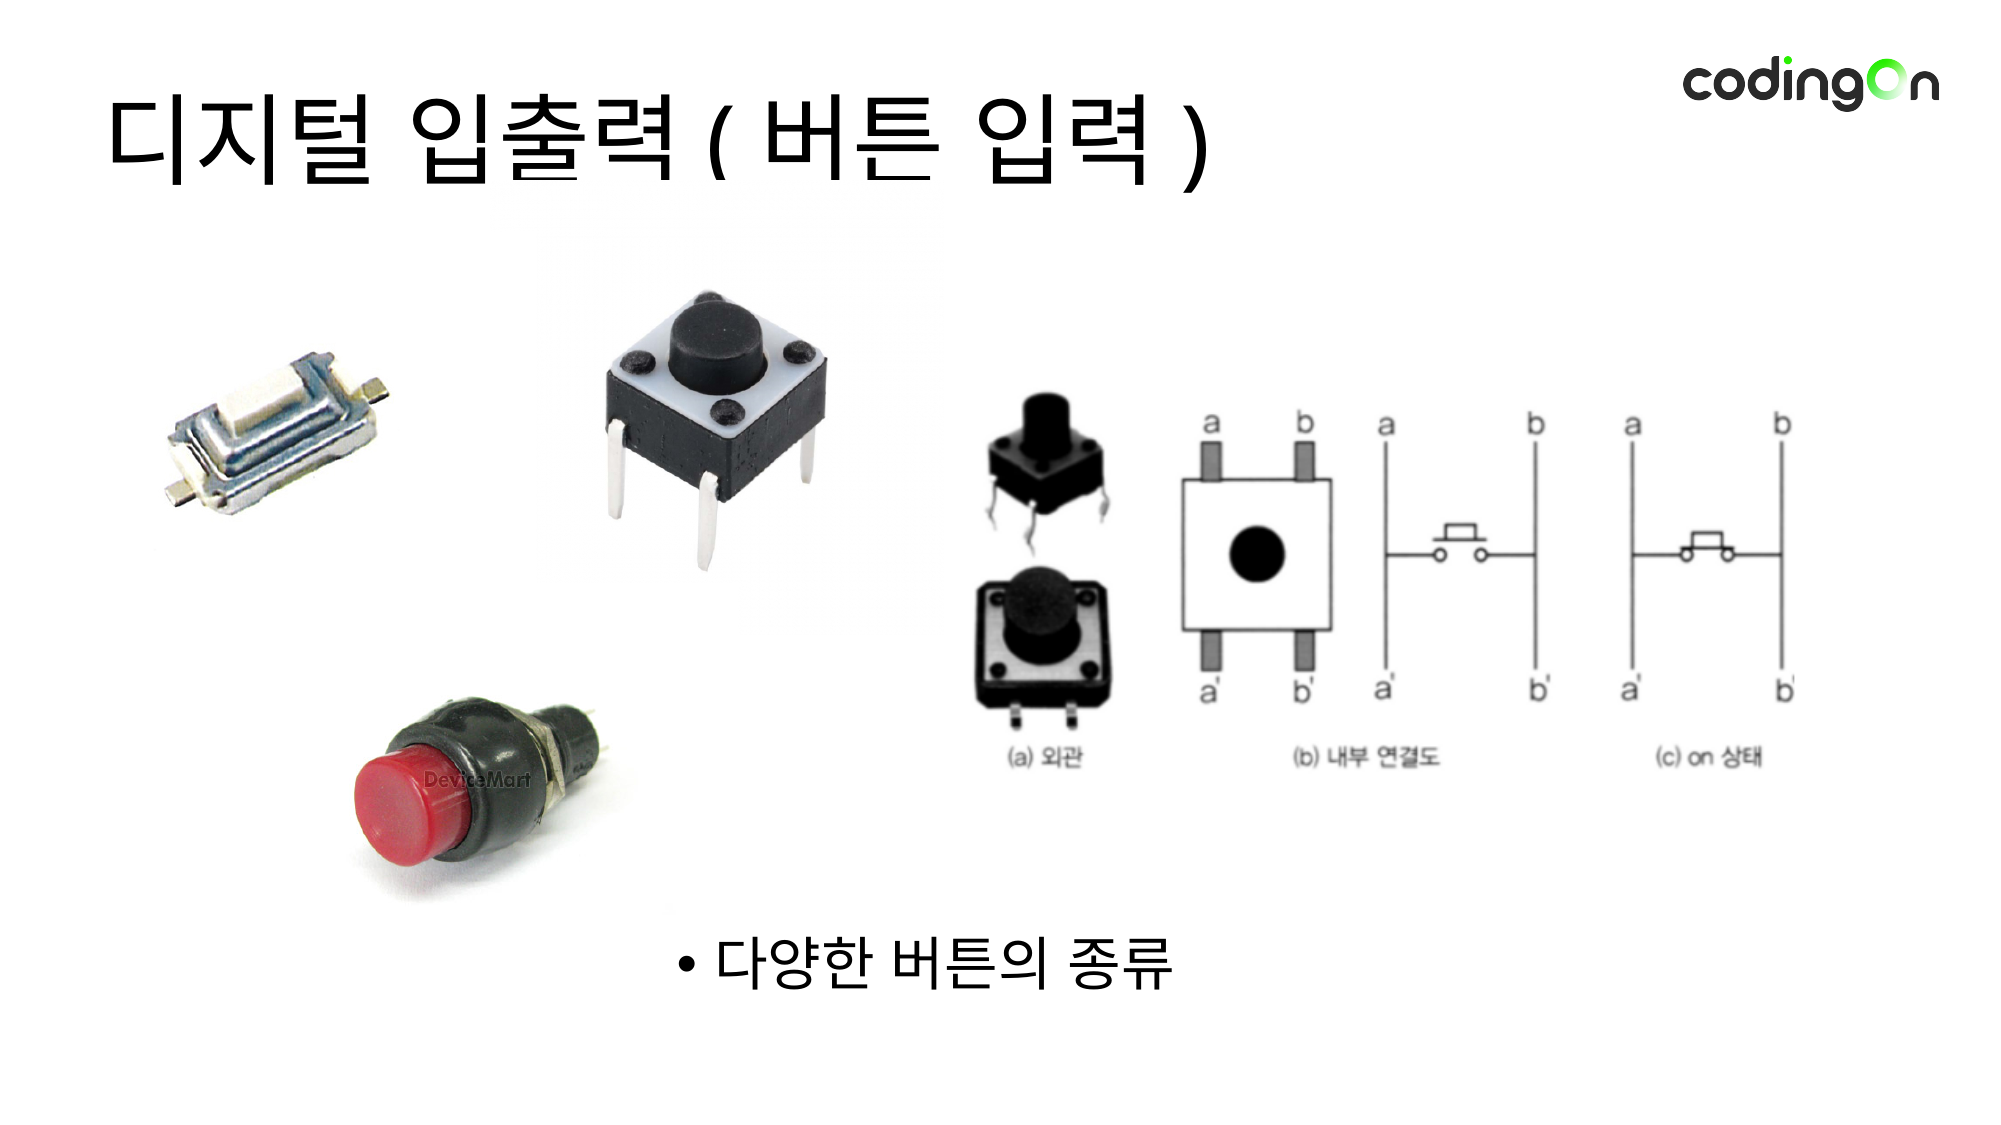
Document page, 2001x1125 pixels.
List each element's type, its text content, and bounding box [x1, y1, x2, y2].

picture [1813, 56, 1939, 112]
picture [970, 377, 1804, 797]
title 디지털 입출력(버튼 입력) [87, 36, 1813, 255]
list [490, 180, 944, 635]
text_box 다양한 버튼의 종류 [661, 928, 1240, 1027]
picture [0, 232, 738, 974]
